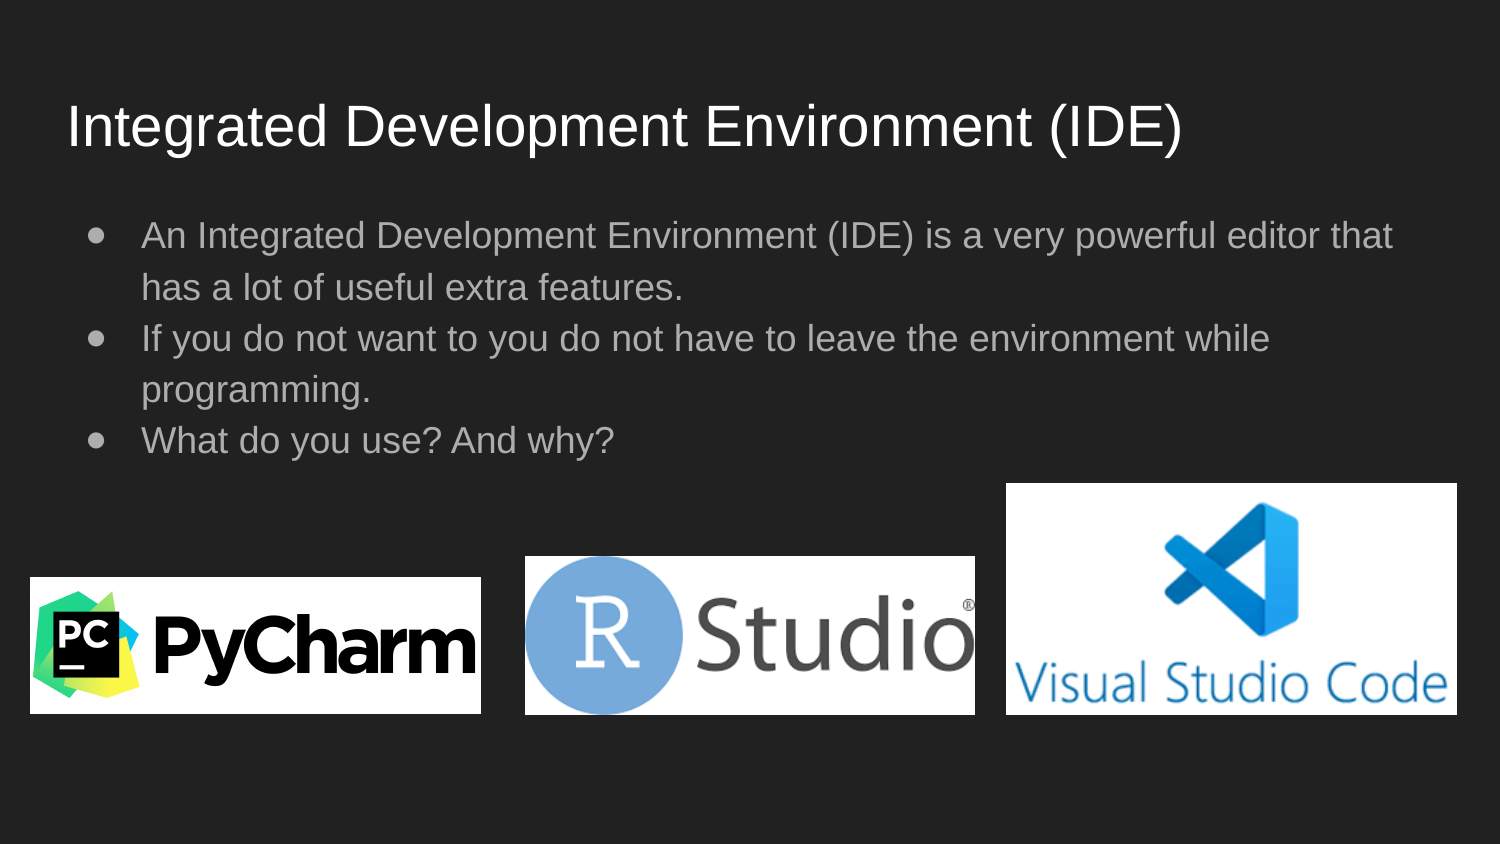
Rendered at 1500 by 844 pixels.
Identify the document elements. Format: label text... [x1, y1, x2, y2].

picture [524, 556, 976, 715]
picture [1006, 483, 1457, 715]
picture [29, 576, 481, 714]
list An Integrated Development Environment (IDE) is a very powerful editor that has a lot of useful extra features. If you do not want to you do not have to leave the environment while programming. What do you use? And why? [51, 189, 1449, 750]
title Integrated Development Environment (IDE) [51, 72, 1449, 167]
